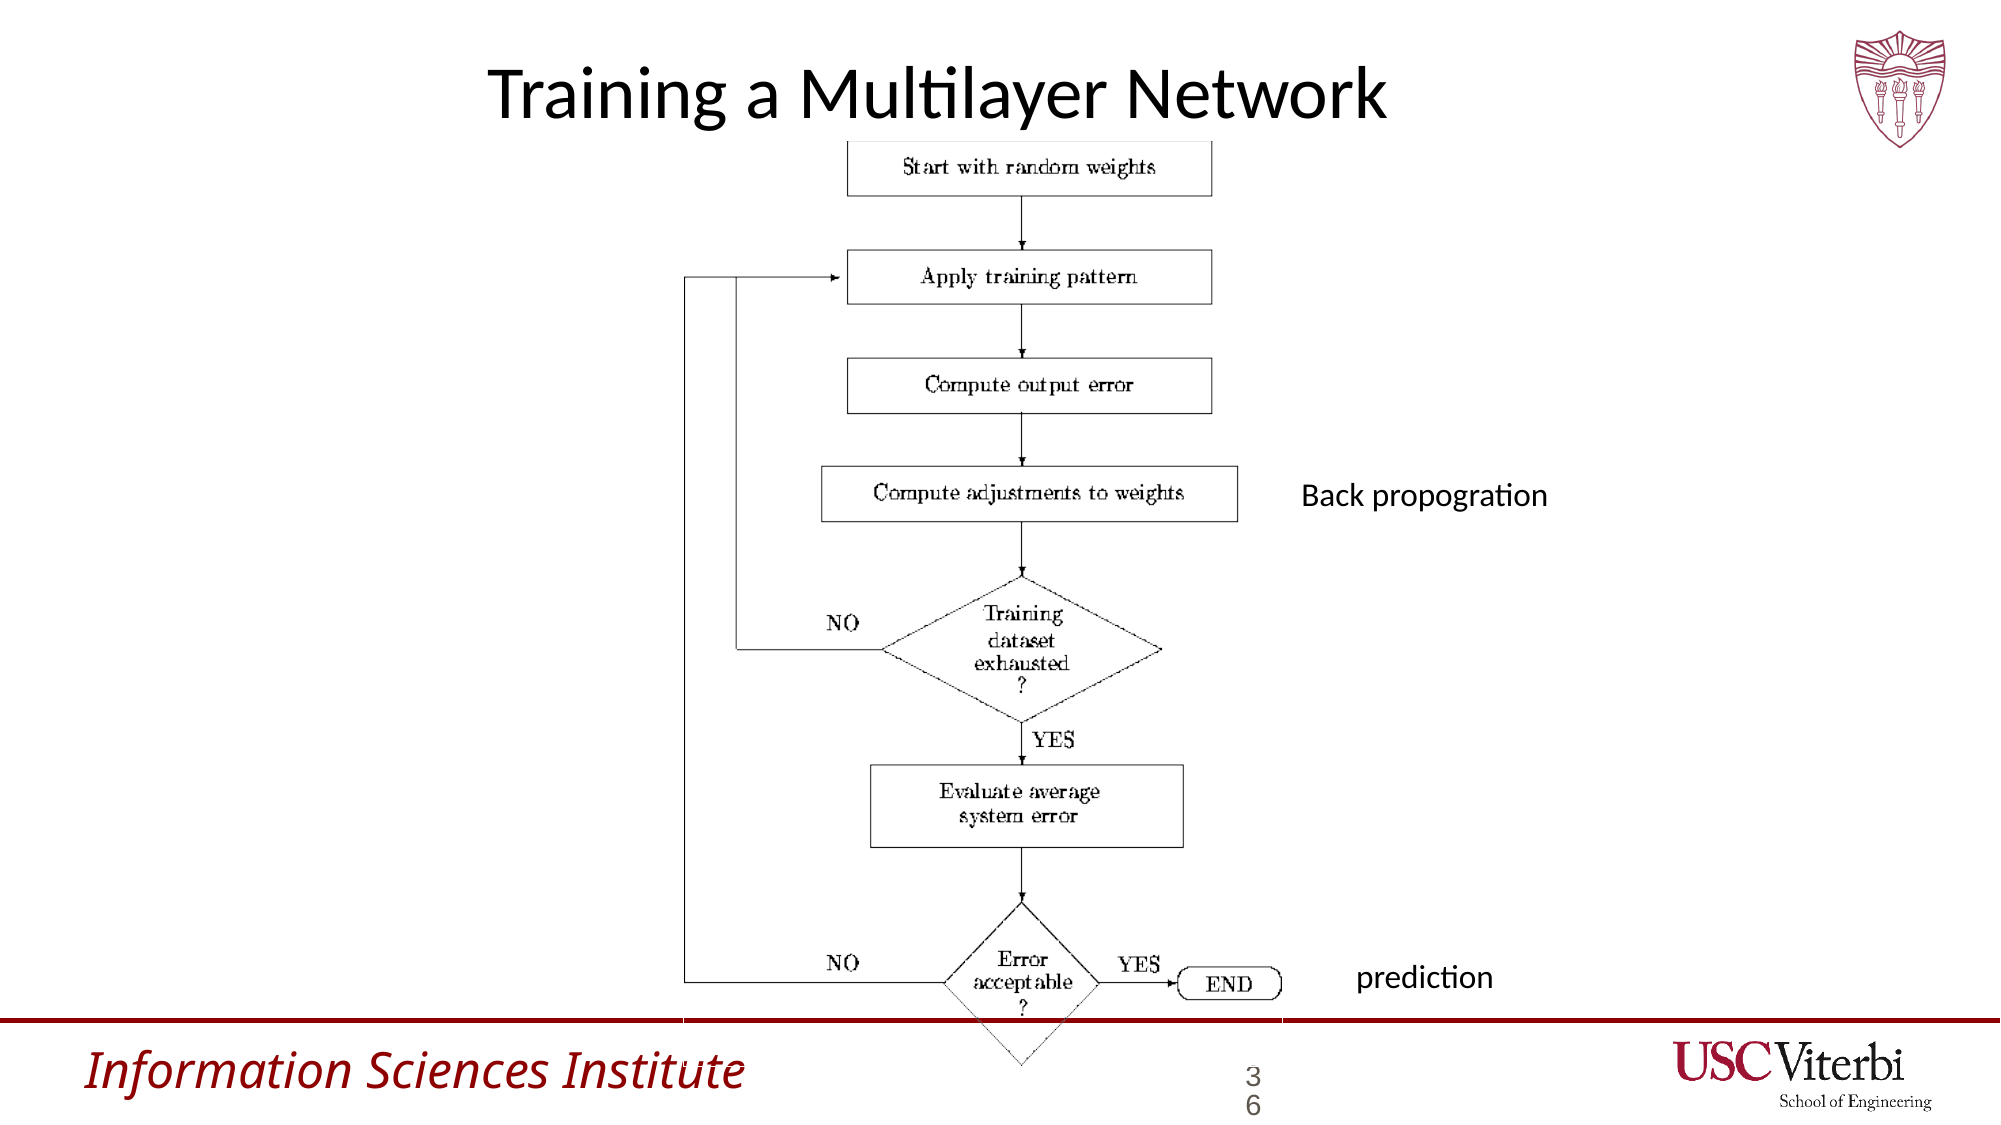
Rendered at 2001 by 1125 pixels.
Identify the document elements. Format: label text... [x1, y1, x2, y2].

slide_number 36 [1230, 1073, 1282, 1100]
picture [1641, 1027, 1964, 1118]
text_box prediction [1341, 948, 1510, 1003]
title Training a Multilayer Network [99, 35, 1783, 141]
picture [683, 140, 1282, 1067]
text_box Back propogration [1286, 465, 1564, 521]
